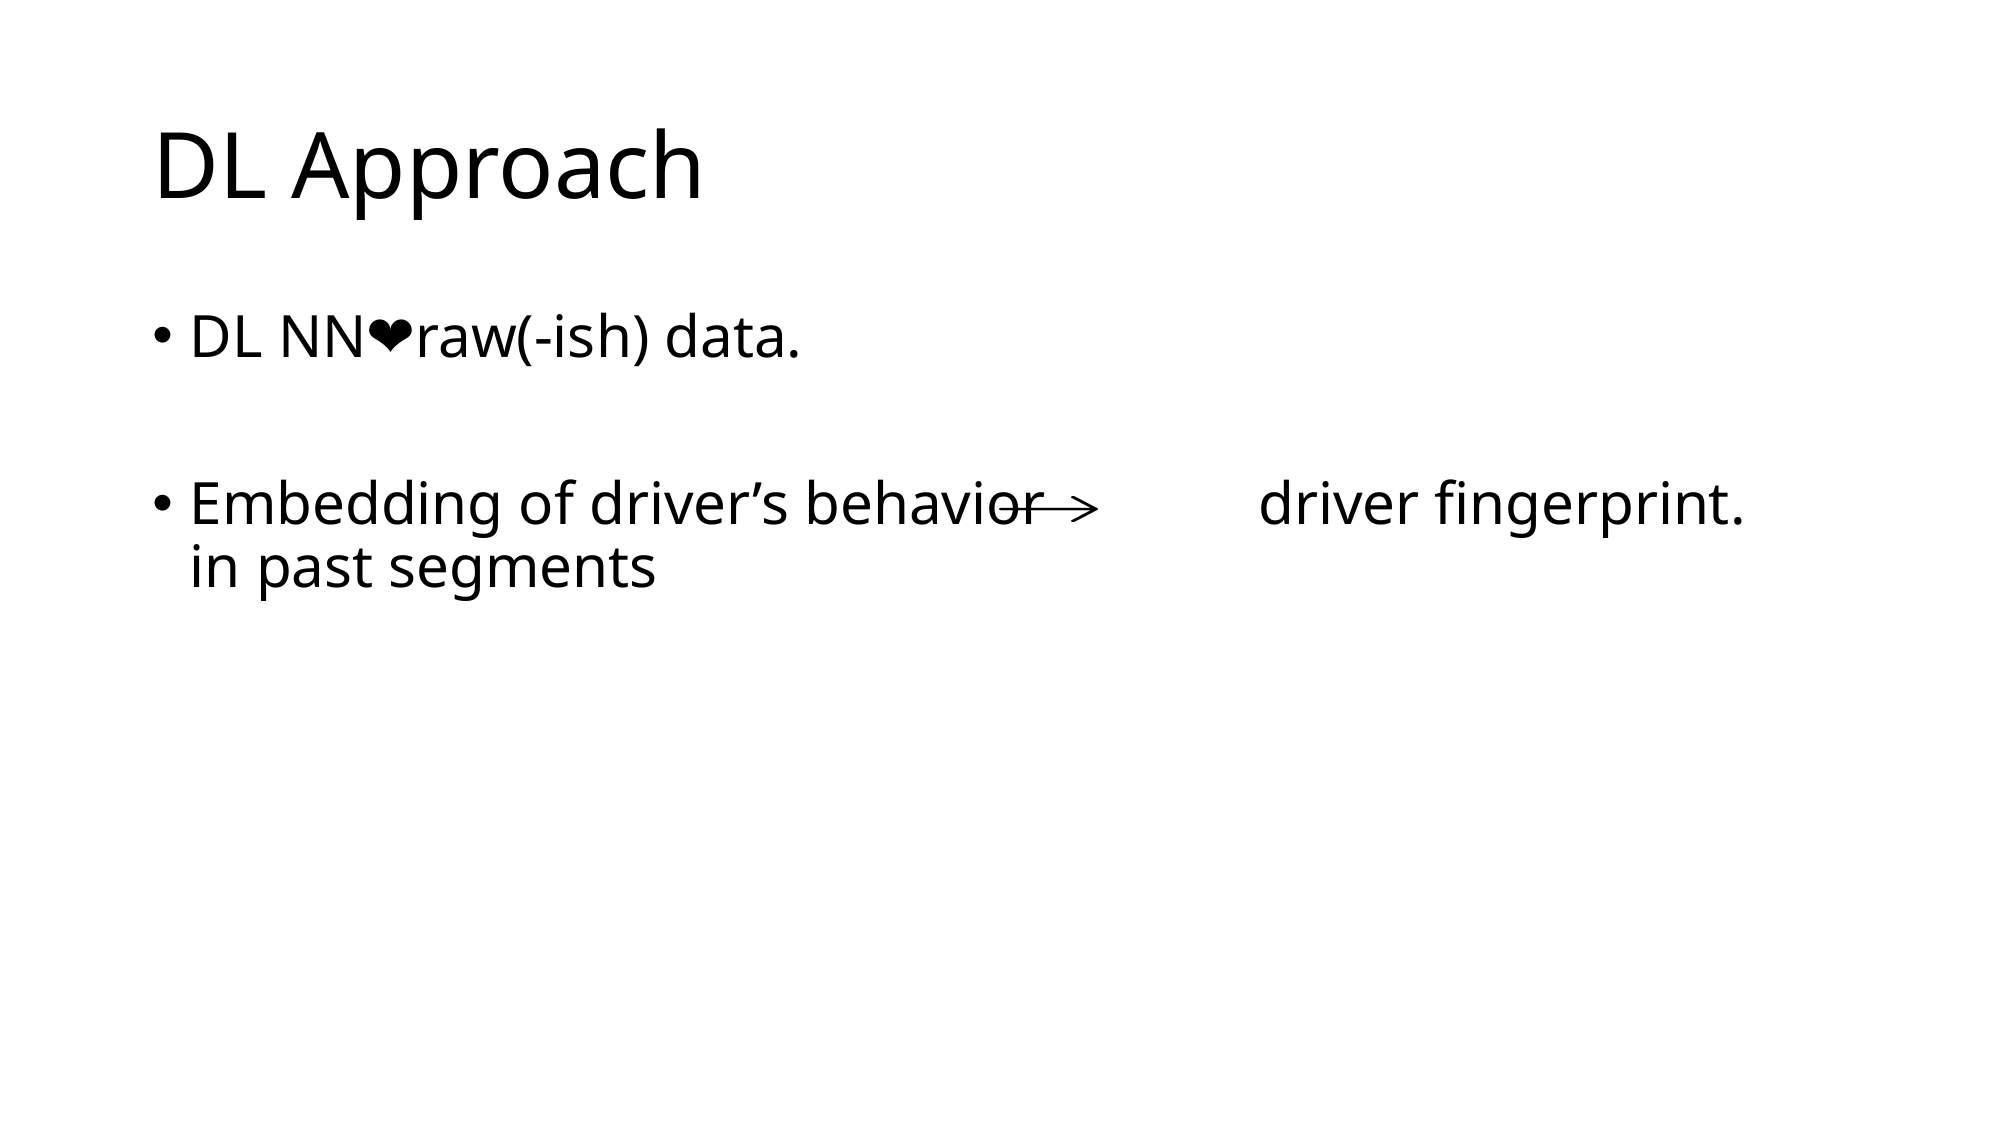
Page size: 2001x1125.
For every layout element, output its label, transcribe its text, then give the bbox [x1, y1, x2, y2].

title DL Approach [137, 59, 1863, 278]
list DL NN❤️raw(-ish) data. Embedding of driver’s behavior driver fingerprint. in past segments [137, 299, 1931, 1014]
picture [999, 482, 1099, 536]
